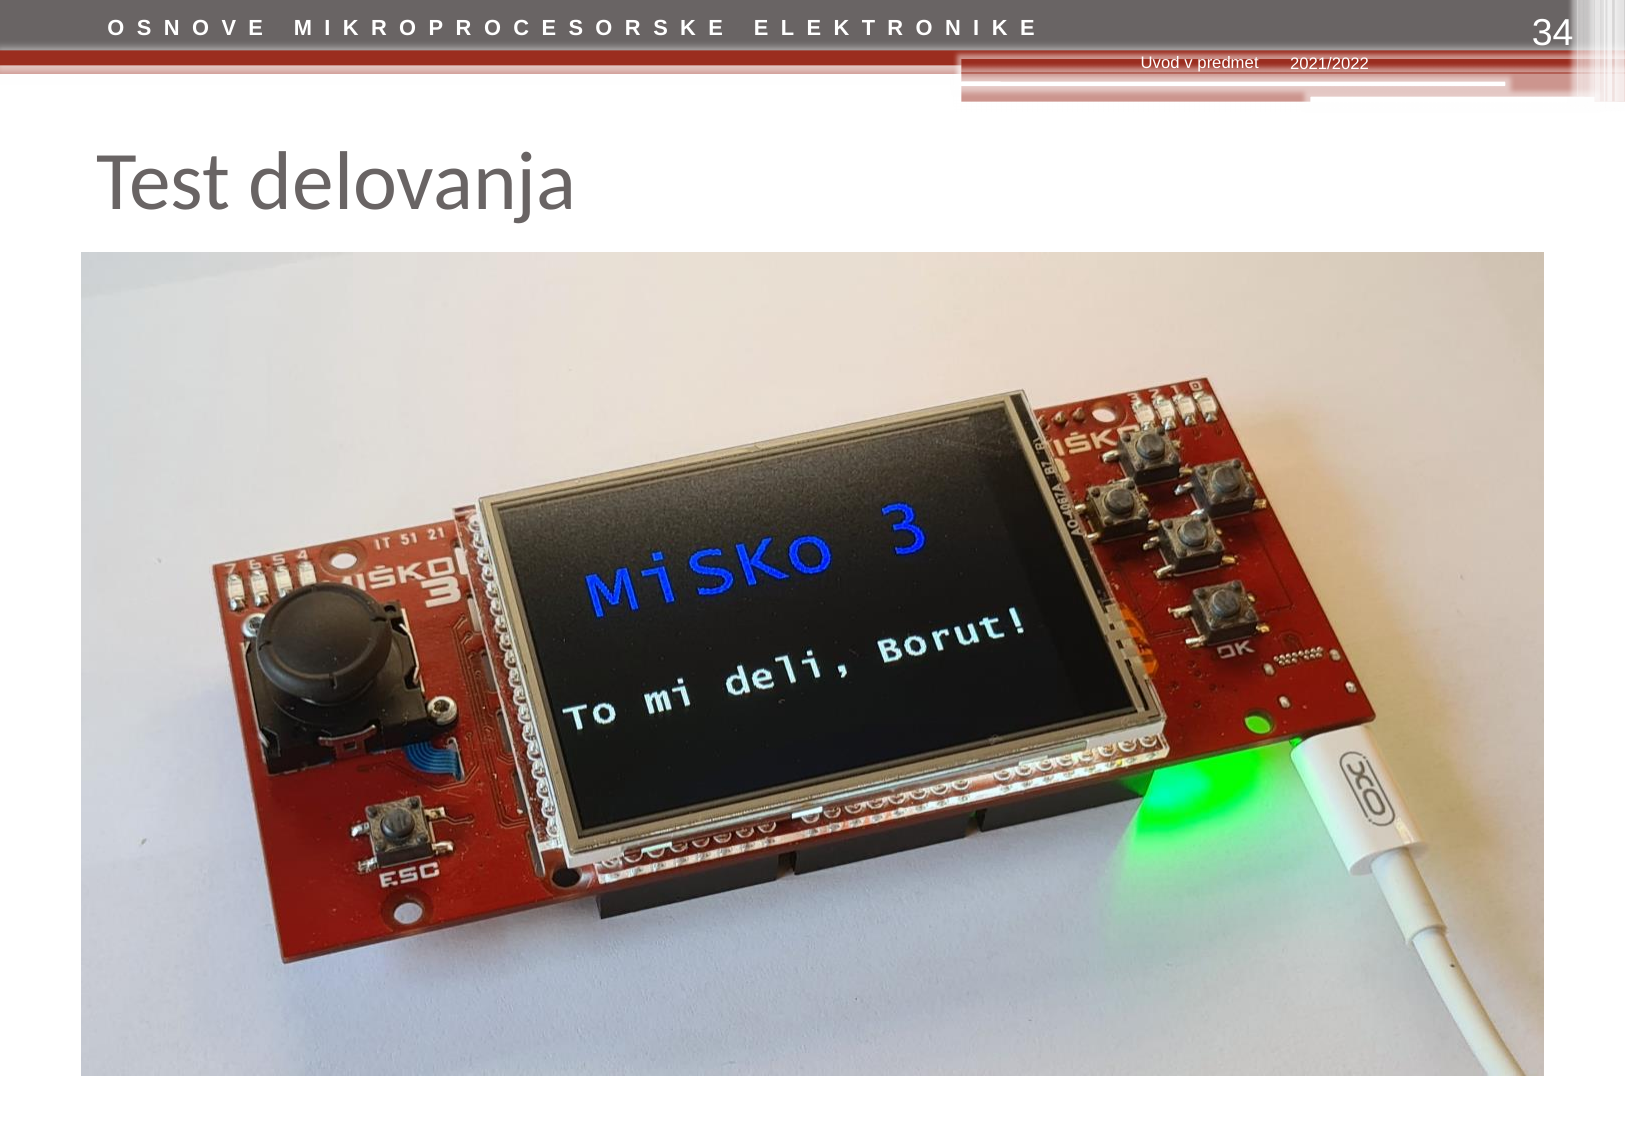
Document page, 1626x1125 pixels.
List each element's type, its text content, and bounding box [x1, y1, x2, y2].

footer Uvod v predmet [962, 48, 1274, 75]
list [80, 252, 1545, 1076]
slide_number 34 [1452, 0, 1589, 61]
title Test delovanja [81, 104, 1544, 244]
slide_number 2021/2022 [1275, 49, 1446, 75]
